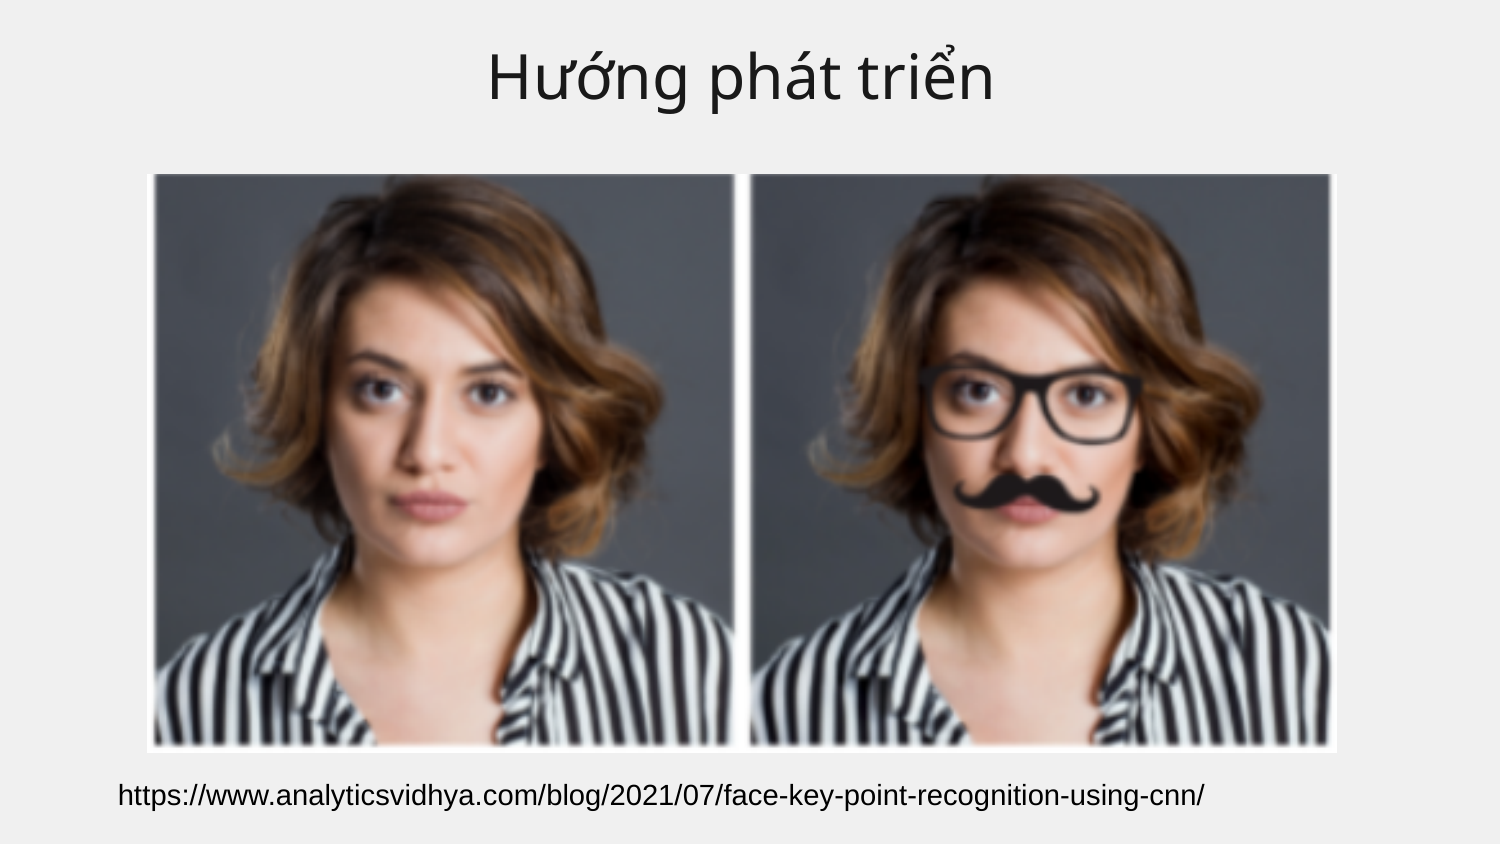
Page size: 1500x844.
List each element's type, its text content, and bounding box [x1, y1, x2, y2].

text_box https://www.analyticsvidhya.com/blog/2021/07/face-key-point-recognition-using-cnn/ [103, 769, 1441, 819]
title Hướng phát triển [434, 21, 1066, 138]
picture [147, 174, 1337, 753]
